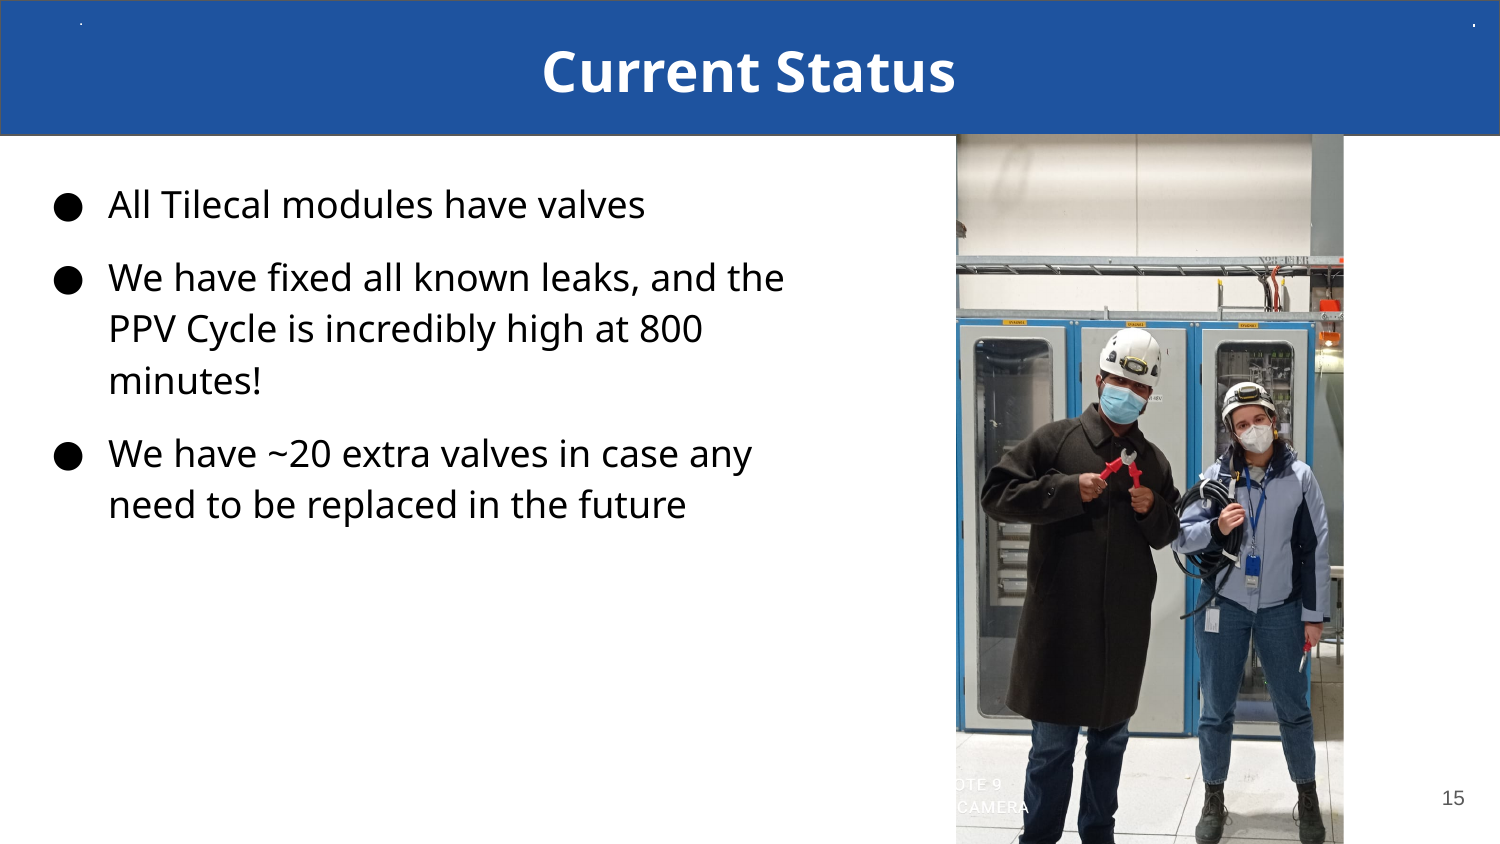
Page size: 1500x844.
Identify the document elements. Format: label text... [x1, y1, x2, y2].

title Current Status [74, 20, 1425, 115]
text_box All Tilecal modules have valves We have fixed all known leaks, and the PPV Cycle is incredibly high at 800 minutes! We have ~20 extra valves in case any need to be replaced in the future [18, 159, 849, 774]
text_box [0, 0, 1500, 135]
picture [955, 134, 1344, 844]
slide_number ‹#› [1389, 764, 1480, 830]
